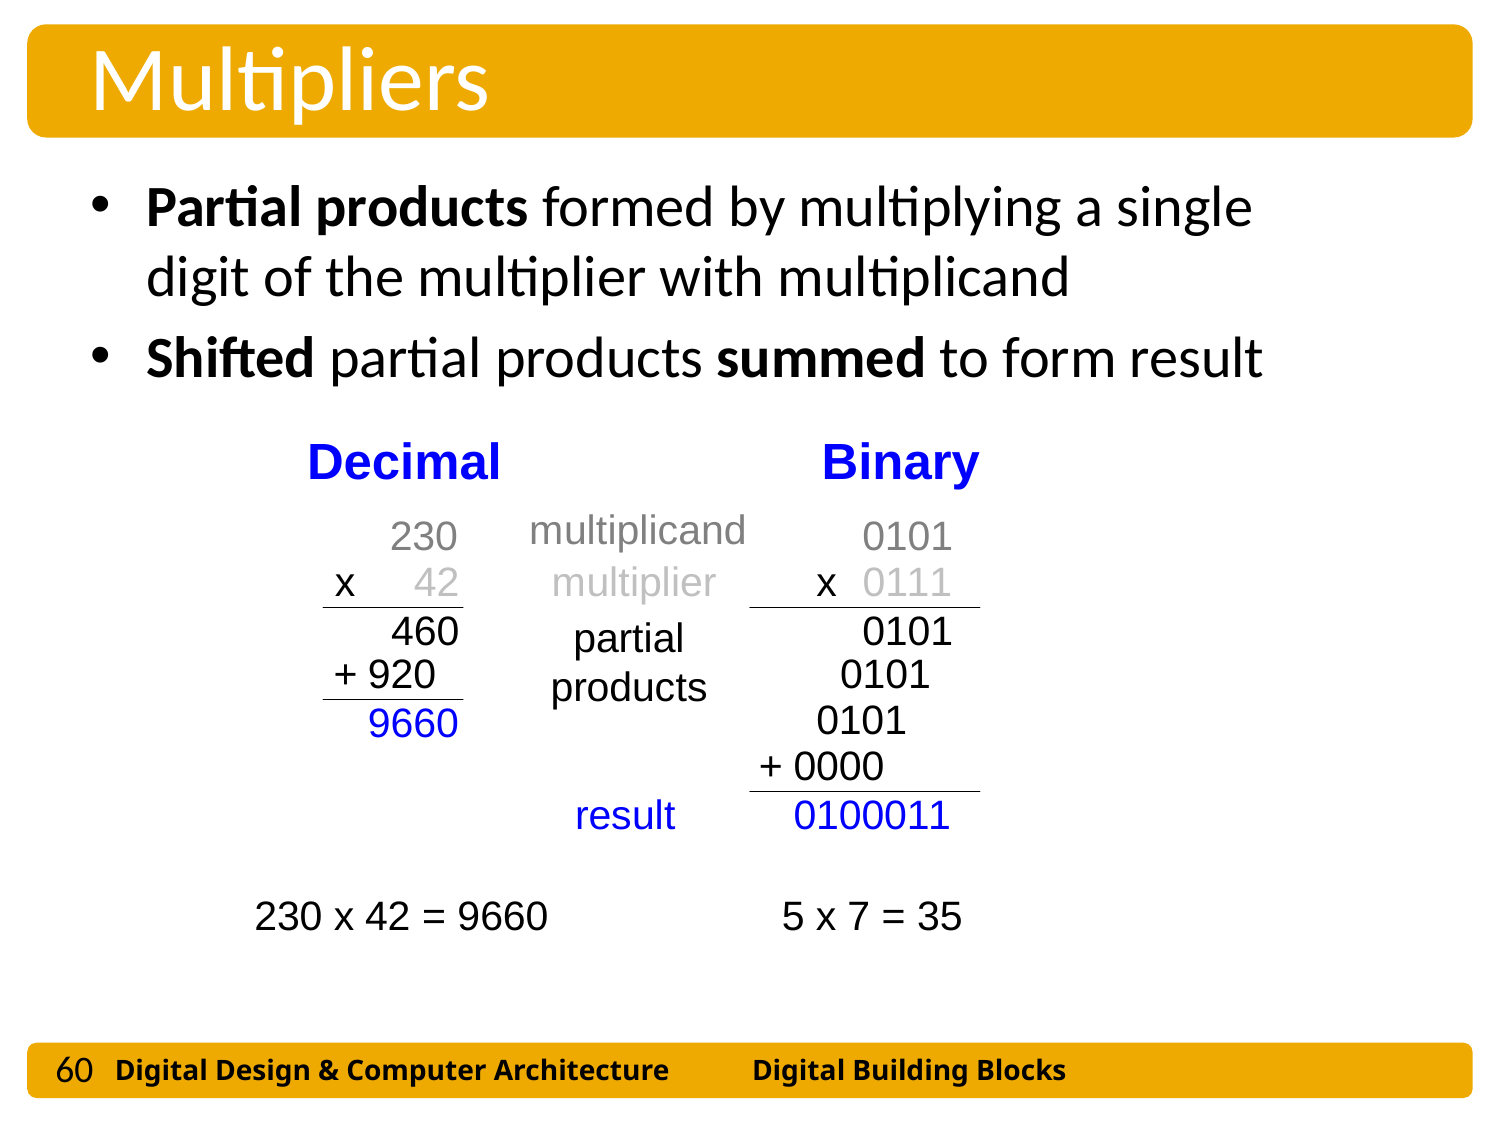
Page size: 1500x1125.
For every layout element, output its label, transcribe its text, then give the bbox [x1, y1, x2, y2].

text_box Multipliers [74, 11, 1425, 136]
text_box Partial products formed by multiplying a single digit of the multiplier with multiplicand Shifted partial products summed to form result [75, 160, 1300, 973]
slide_number 60 [40, 1037, 164, 1096]
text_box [224, 362, 1119, 951]
